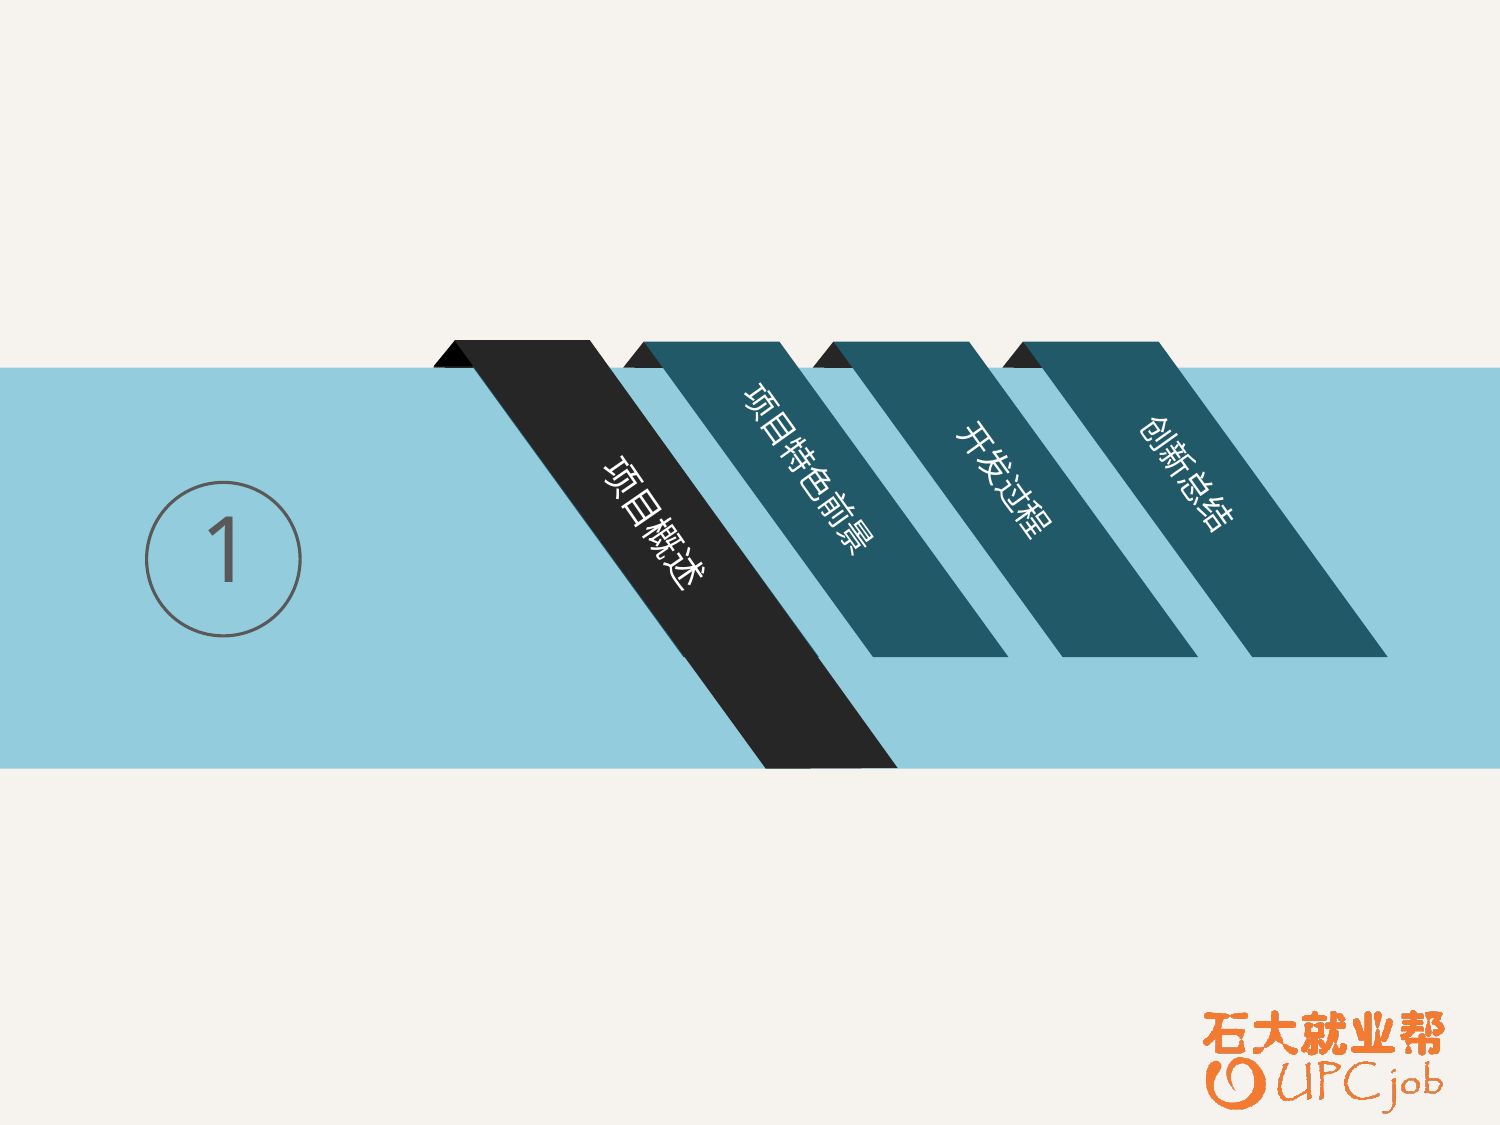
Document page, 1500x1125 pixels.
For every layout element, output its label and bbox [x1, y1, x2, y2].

text_box [433, 339, 898, 769]
text_box [902, 366, 1500, 771]
text_box [0, 366, 429, 771]
picture [1198, 1005, 1448, 1118]
text_box [1002, 341, 1388, 658]
text_box [901, 341, 999, 658]
text_box [146, 482, 301, 637]
